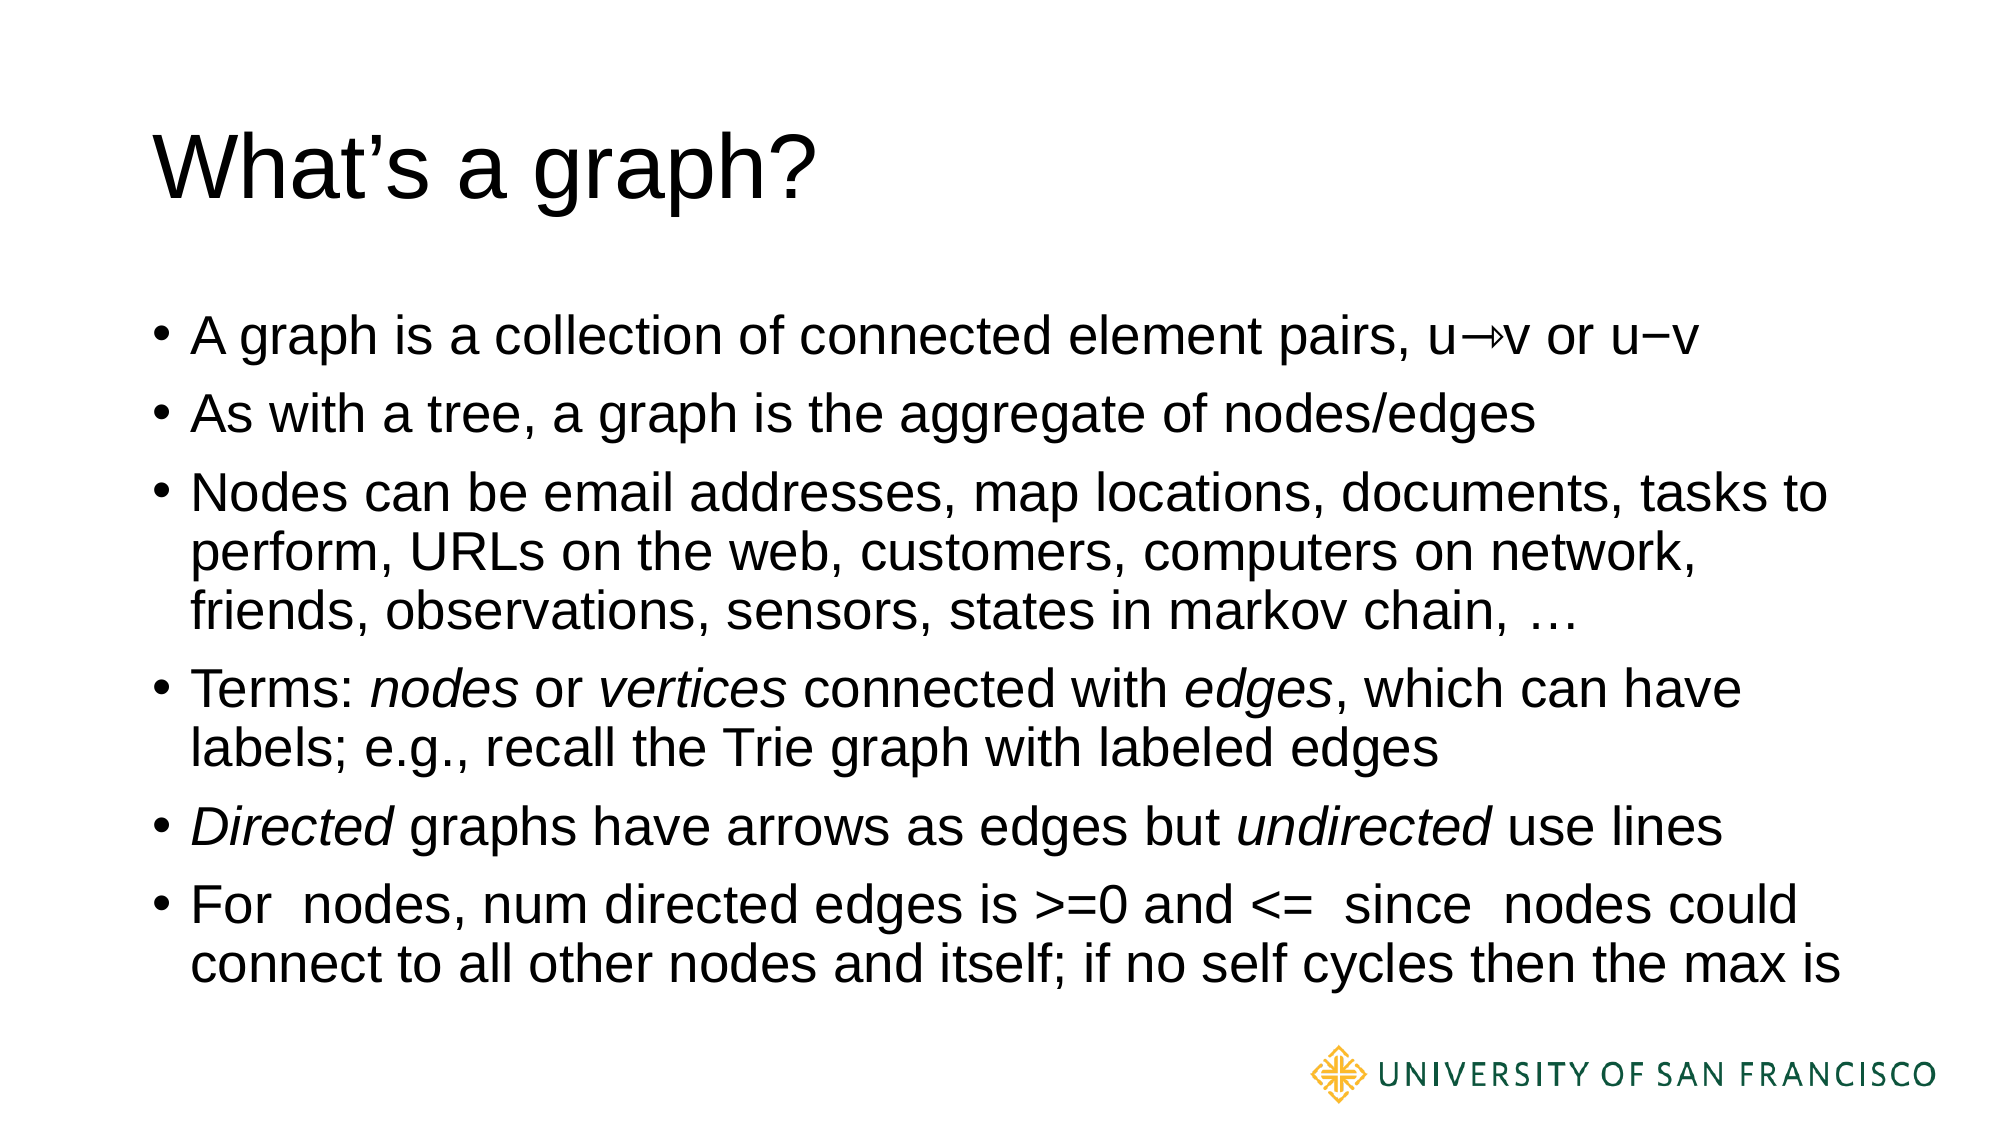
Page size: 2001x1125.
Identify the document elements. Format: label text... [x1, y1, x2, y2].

title What’s a graph? [137, 59, 1863, 278]
